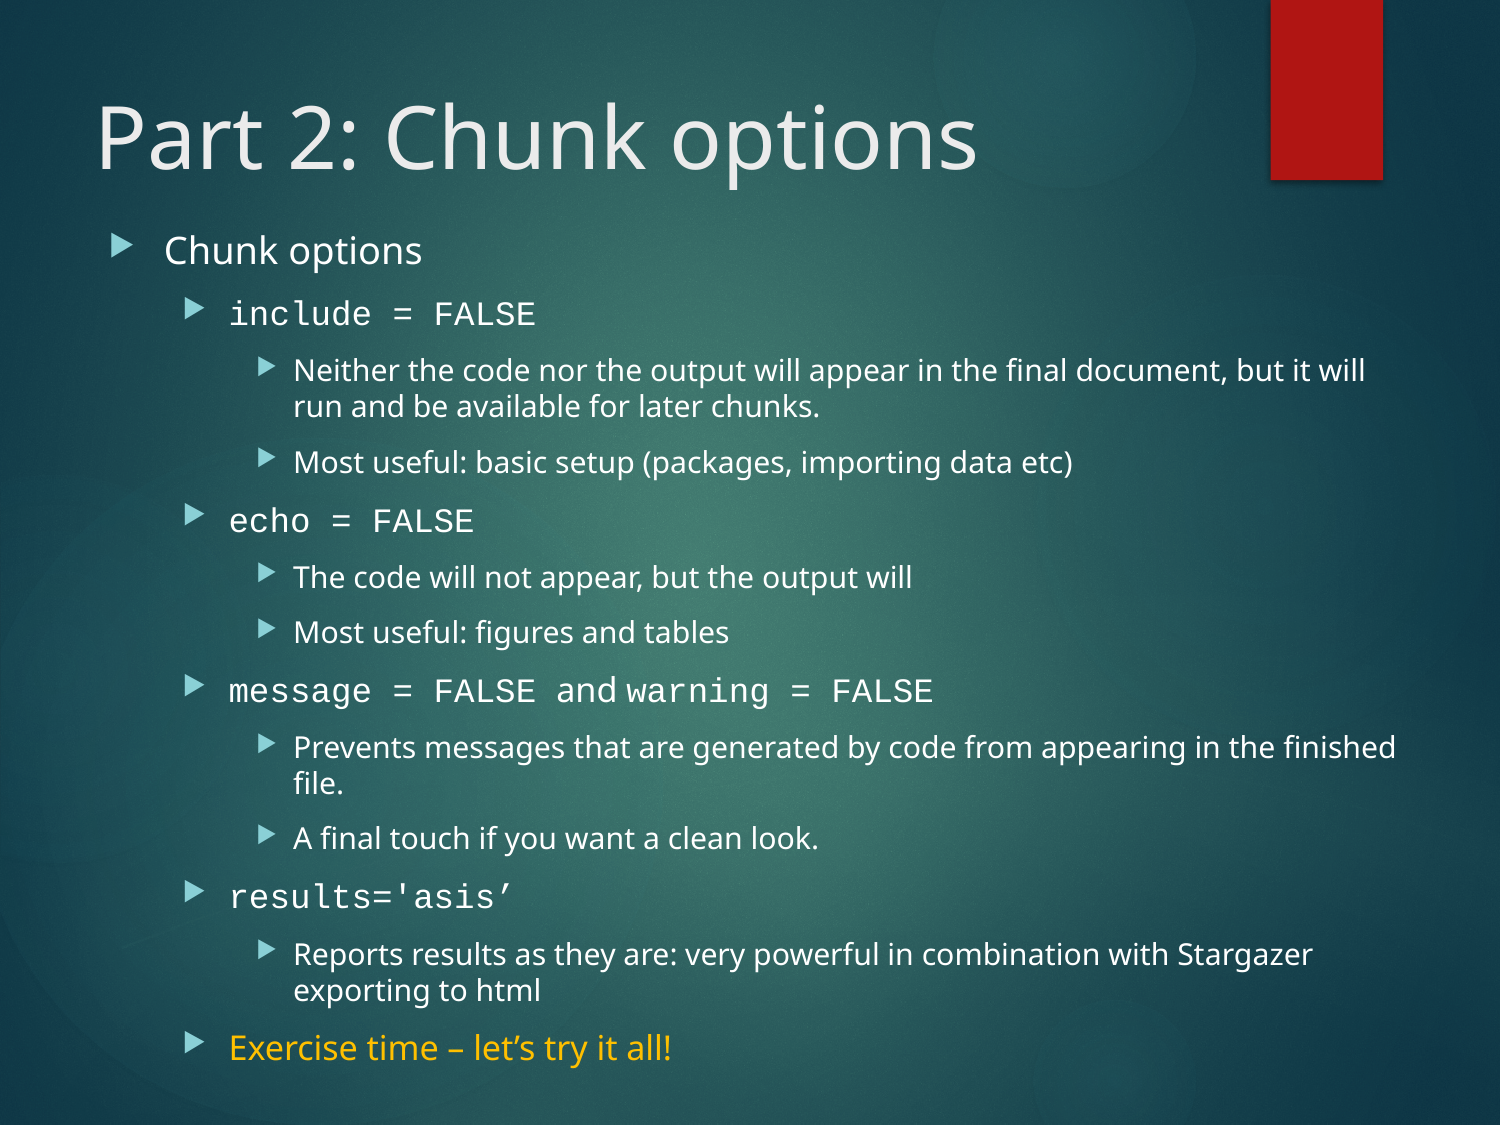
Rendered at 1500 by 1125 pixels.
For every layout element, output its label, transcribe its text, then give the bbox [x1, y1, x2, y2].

title Part 2: Chunk options [79, 74, 1237, 304]
list Chunk options include = FALSE Neither the code nor the output will appear in the final document, but it will run and be available for later chunks. Most useful: basic setup (packages, importing data etc) echo = FALSE The code will not appear, but the output will Most useful: figures and tables message = FALSE and warning = FALSE Prevents messages that are generated by code from appearing in the finished file. A final touch if you want a clean look. results='asis’ Reports results as they are: very powerful in combination with Stargazer exporting to html Exercise time – let’s try it all! [93, 219, 1430, 1079]
